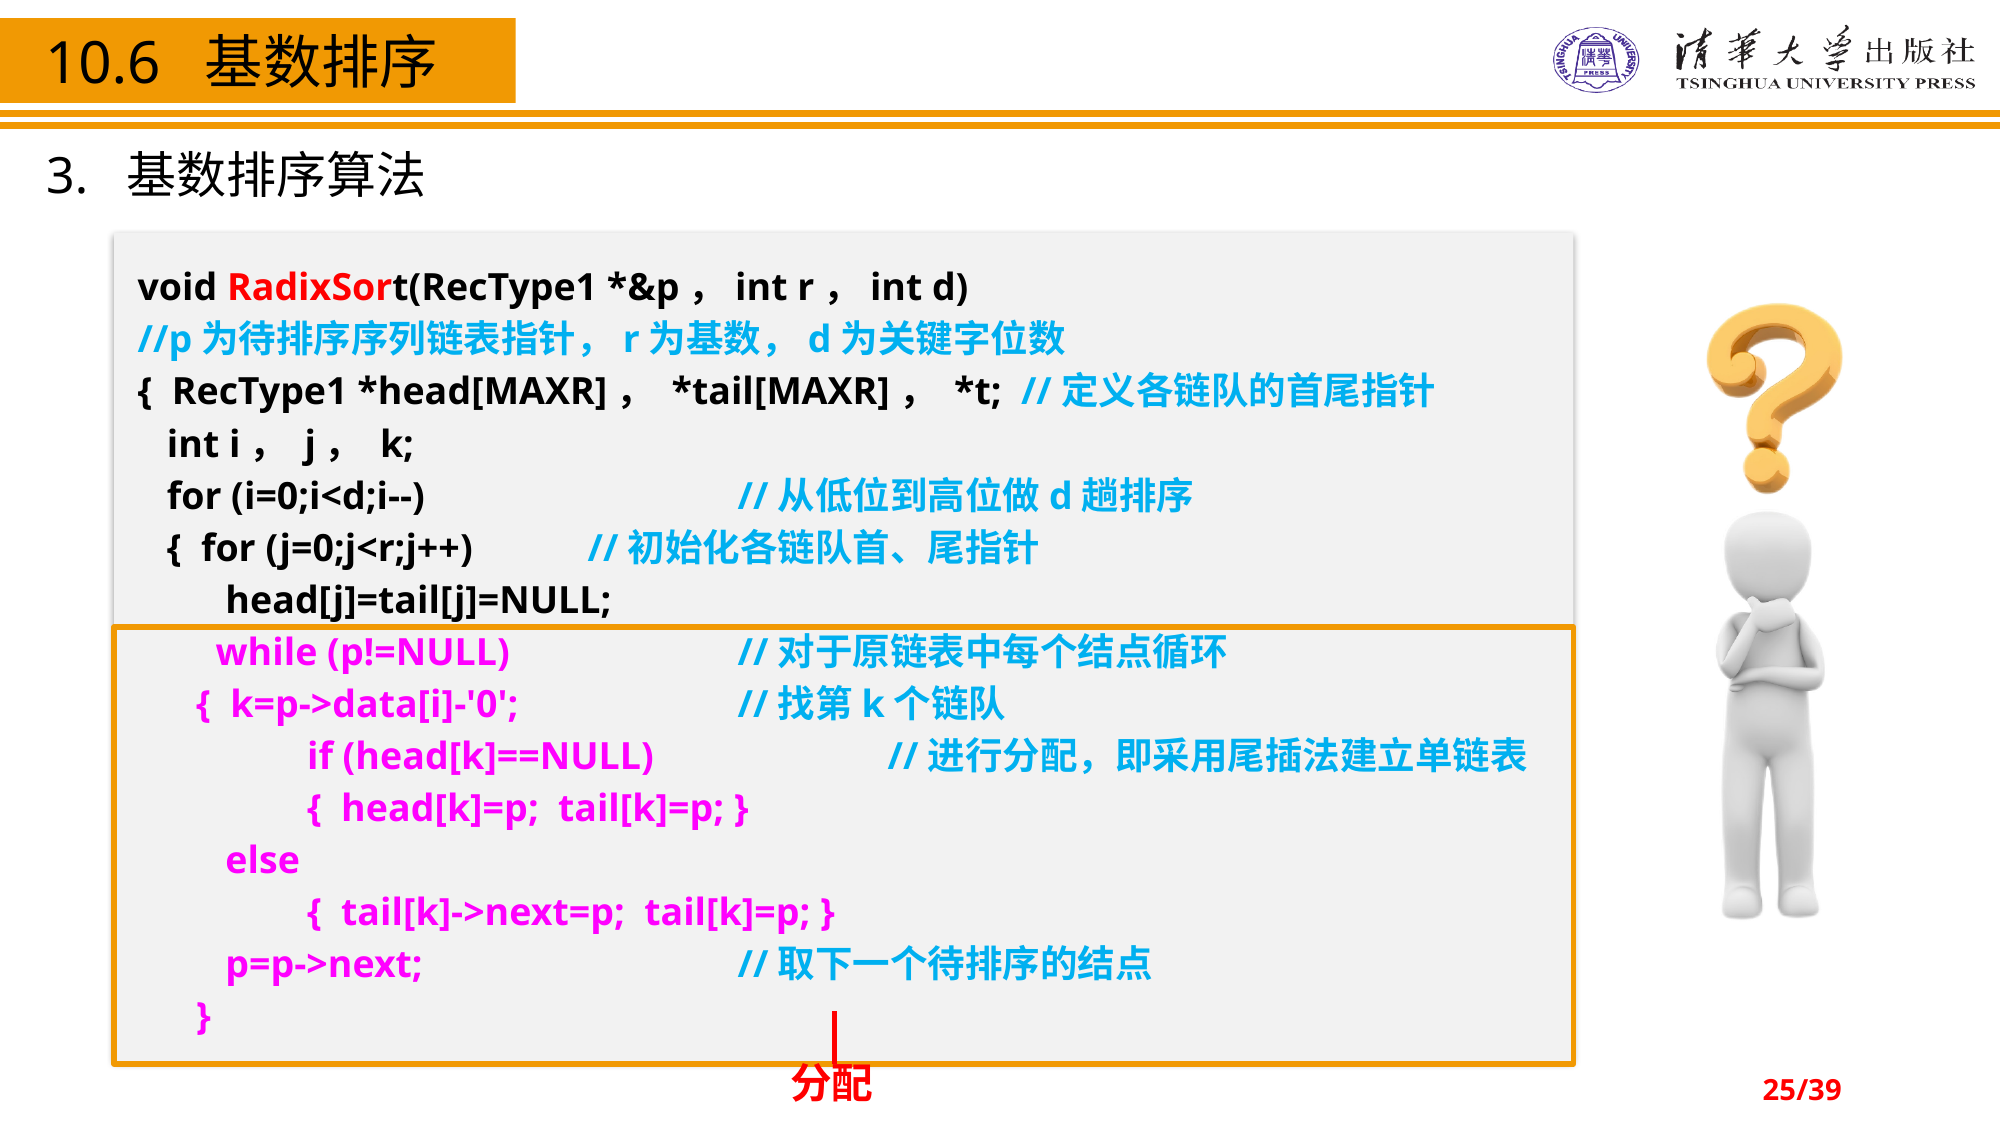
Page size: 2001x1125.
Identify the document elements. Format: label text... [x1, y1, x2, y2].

text_box 3. 基数排序算法 [31, 135, 747, 211]
text_box 10.6 基数排序 [0, 18, 516, 103]
picture [1413, 253, 2000, 969]
text_box 分配 [775, 1049, 965, 1115]
text_box void RadixSort(RecType1 *&p，int r，int d) //p为待排序序列链表指针，r为基数，d为关键字位数 { RecType1 *head[MAXR]， *tail[MAXR]， *t; //定义各链队的首尾指针 int i， j， k; for (i=0;i<d;i--) //从低位到高位做d趟排序 { for (j=0;j<r;j++) //初始化各链队首、尾指针 head[j]=tail[j]=NULL; while (p!=NULL) //对于原链表中每个结点循环 { k=p->data[i]-'0'; //找第k个链队 if (head[k]==NULL) //进行分配，即采用尾插法建立单链表 { head[k]=p; tail[k]=p; } else { tail[k]->next=p; tail[k]=p; } p=p->next; //取下一个待排序的结点 } [113, 232, 1574, 625]
text_box [112, 625, 1576, 1066]
picture [1504, 0, 2001, 144]
slide_number /39 [1748, 1063, 2000, 1124]
